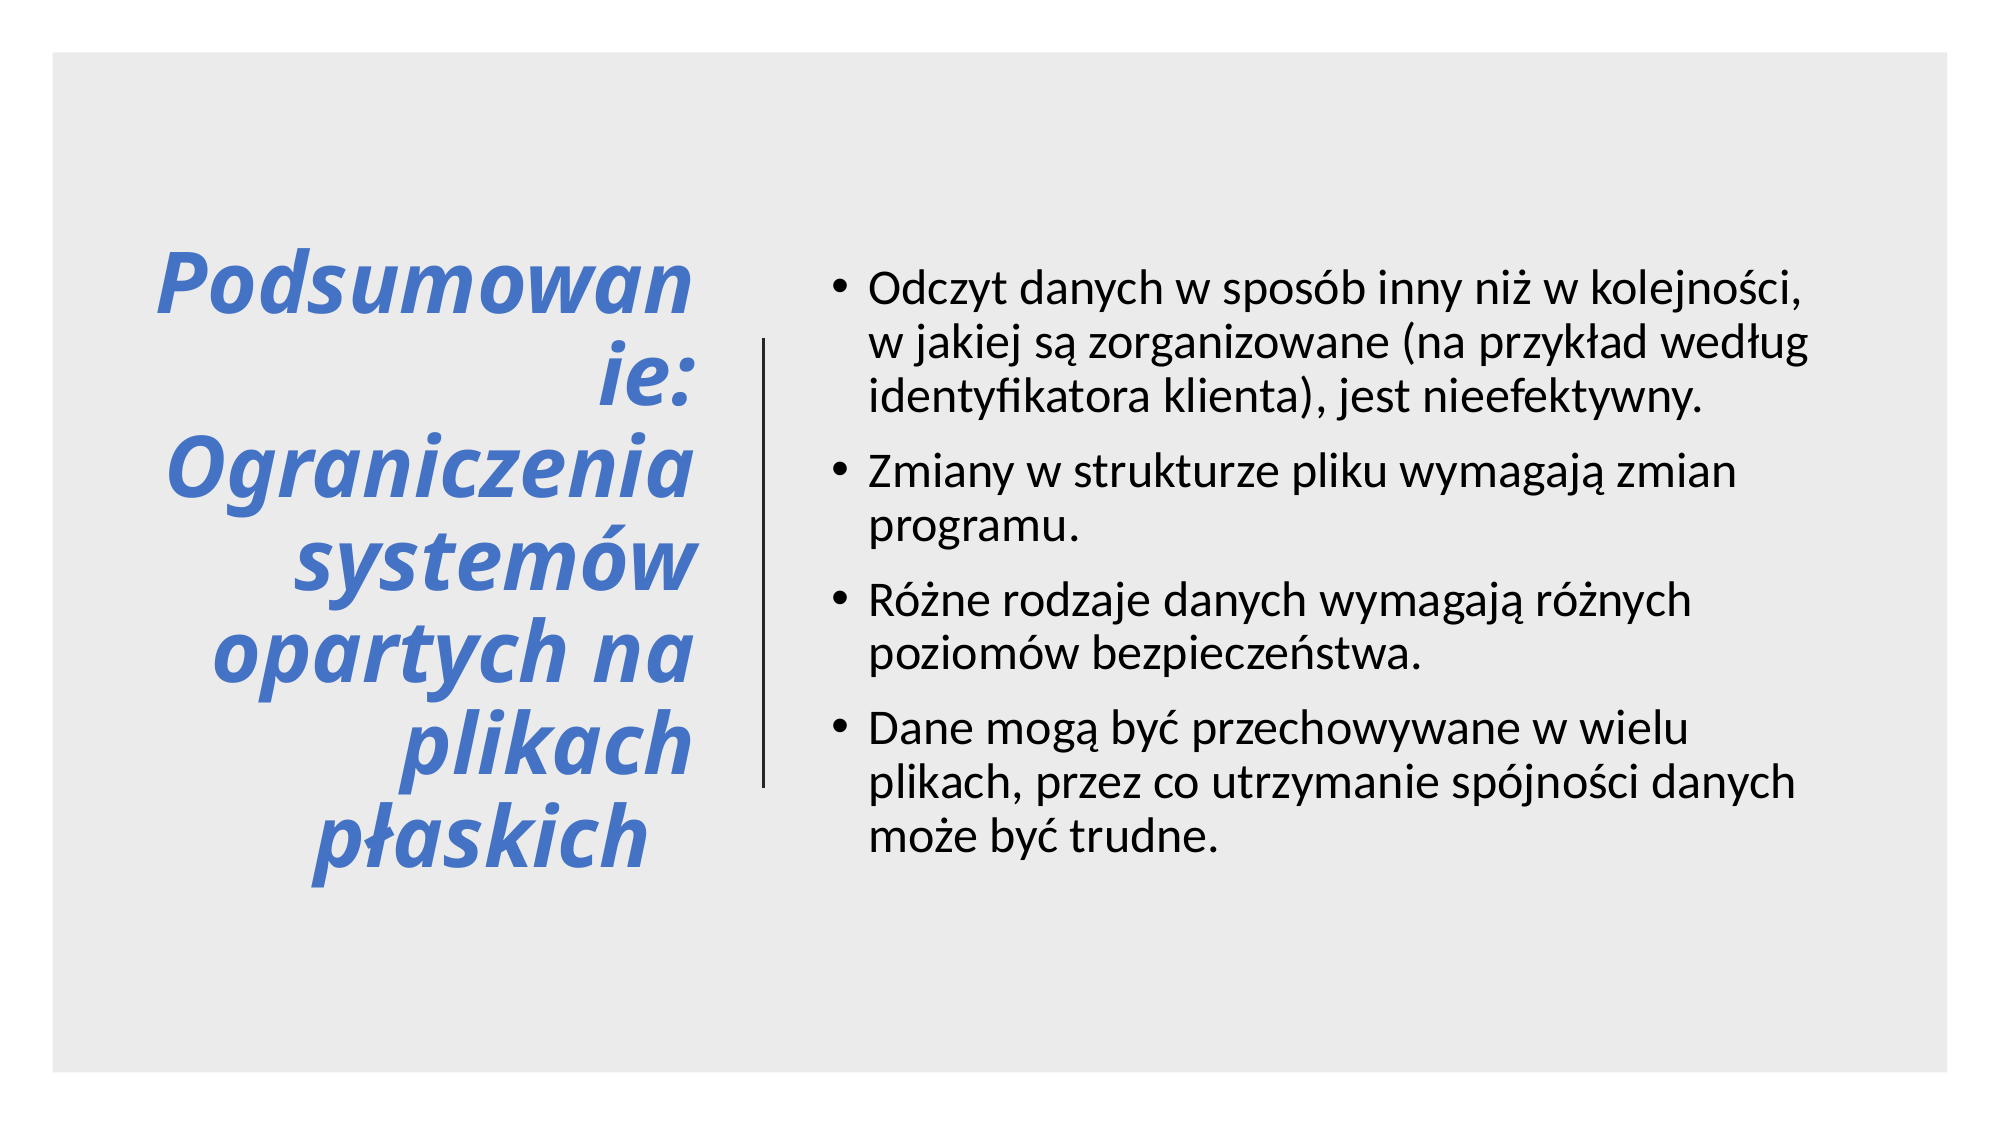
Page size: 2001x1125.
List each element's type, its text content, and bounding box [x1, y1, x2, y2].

list Odczyt danych w sposób inny niż w kolejności, w jakiej są zorganizowane (na przykład według identyfikatora klienta), jest nieefektywny. Zmiany w strukturze pliku wymagają zmian programu. Różne rodzaje danych wymagają różnych poziomów bezpieczeństwa. Dane mogą być przechowywane w wielu plikach, przez co utrzymanie spójności danych może być trudne. [816, 158, 1863, 967]
text_box [52, 51, 1948, 1073]
title Podsumowanie: Ograniczenia systemów opartych na plikach płaskich [137, 158, 711, 967]
